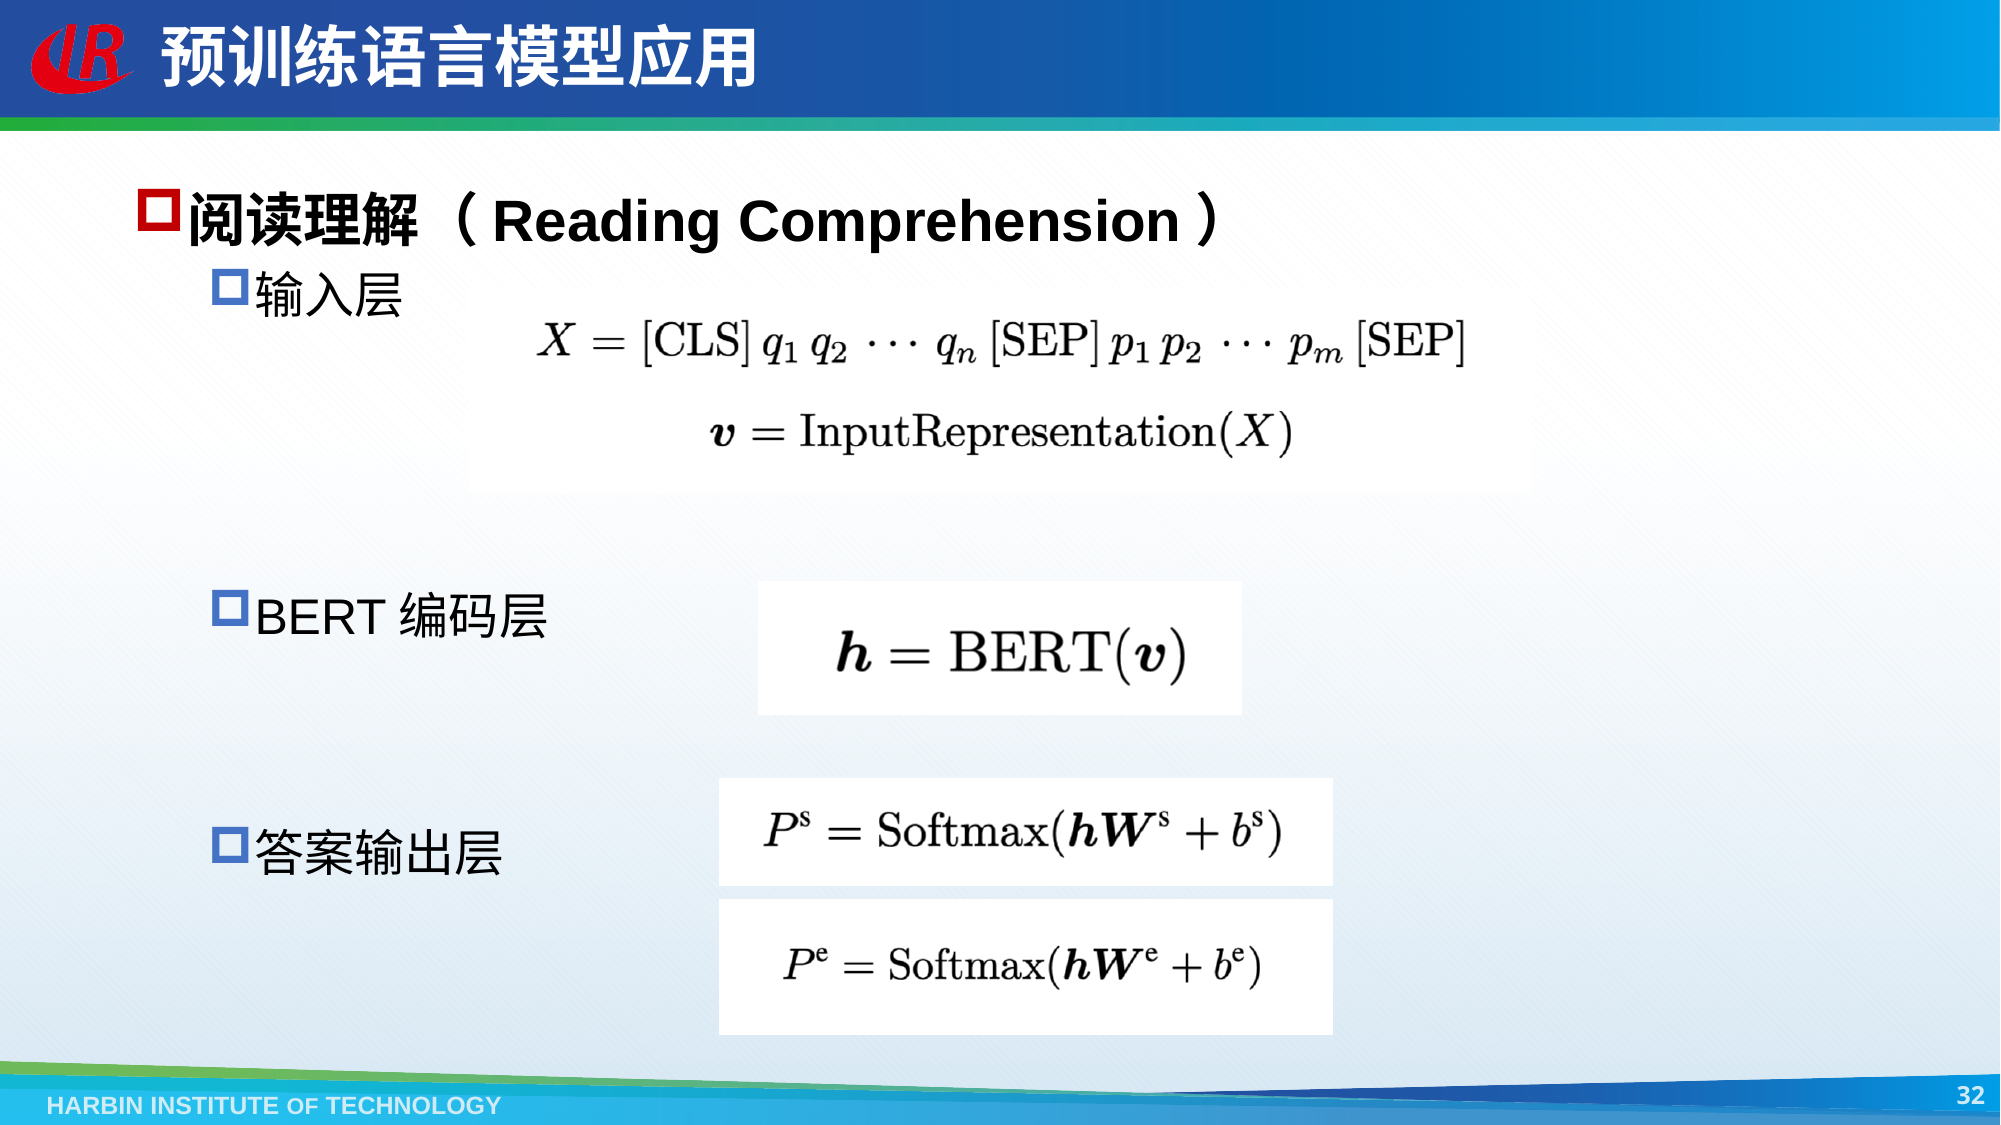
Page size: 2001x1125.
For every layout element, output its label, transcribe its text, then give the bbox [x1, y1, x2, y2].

title 预训练语言模型应用 [145, 16, 1166, 96]
picture [469, 287, 1531, 493]
slide_number 32 [1623, 1072, 2000, 1110]
picture [0, 1061, 2000, 1125]
picture [719, 899, 1333, 1036]
picture [0, 0, 2000, 131]
list 阅读理解（Reading Comprehension） 输入层 BERT编码层 答案输出层 [118, 175, 1890, 1047]
picture [758, 581, 1242, 715]
picture [719, 778, 1333, 886]
footer HARBIN INSTITUTE OF TECHNOLOGY [31, 1081, 843, 1125]
